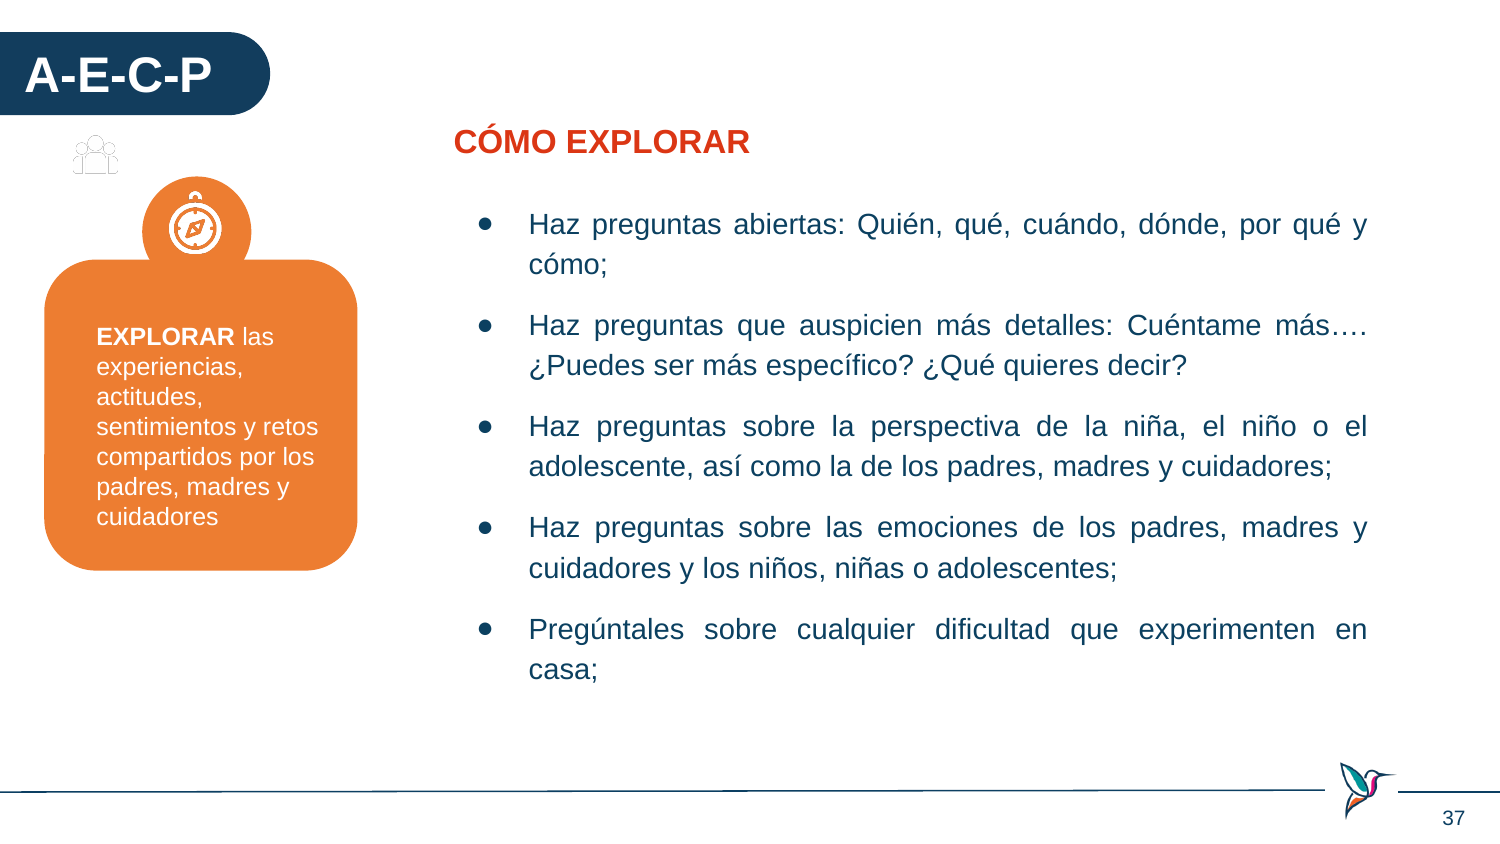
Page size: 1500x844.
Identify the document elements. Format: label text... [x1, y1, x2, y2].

picture [1338, 759, 1398, 823]
text_box CÓMO EXPLORAR Haz preguntas abiertas: Quién, qué, cuándo, dónde, por qué y cómo; Haz preguntas que auspicien más detalles: Cuéntame más…. ¿Puedes ser más específico? ¿Qué quieres decir? Haz preguntas sobre la perspectiva de la niña, el niño o el adolescente, así como la de los padres, madres y cuidadores; Haz preguntas sobre las emociones de los padres, madres y cuidadores y los niños, niñas o adolescentes; Pregúntales sobre cualquier dificultad que experimenten en casa; [438, 112, 1384, 751]
text_box A-E-C-P [9, 35, 592, 111]
picture [163, 191, 227, 254]
text_box EXPLORAR las experiencias, actitudes, sentimientos y retos compartidos por los padres, madres y cuidadores [44, 259, 358, 571]
text_box [0, 32, 247, 116]
text_box [142, 176, 252, 288]
picture [73, 131, 119, 177]
